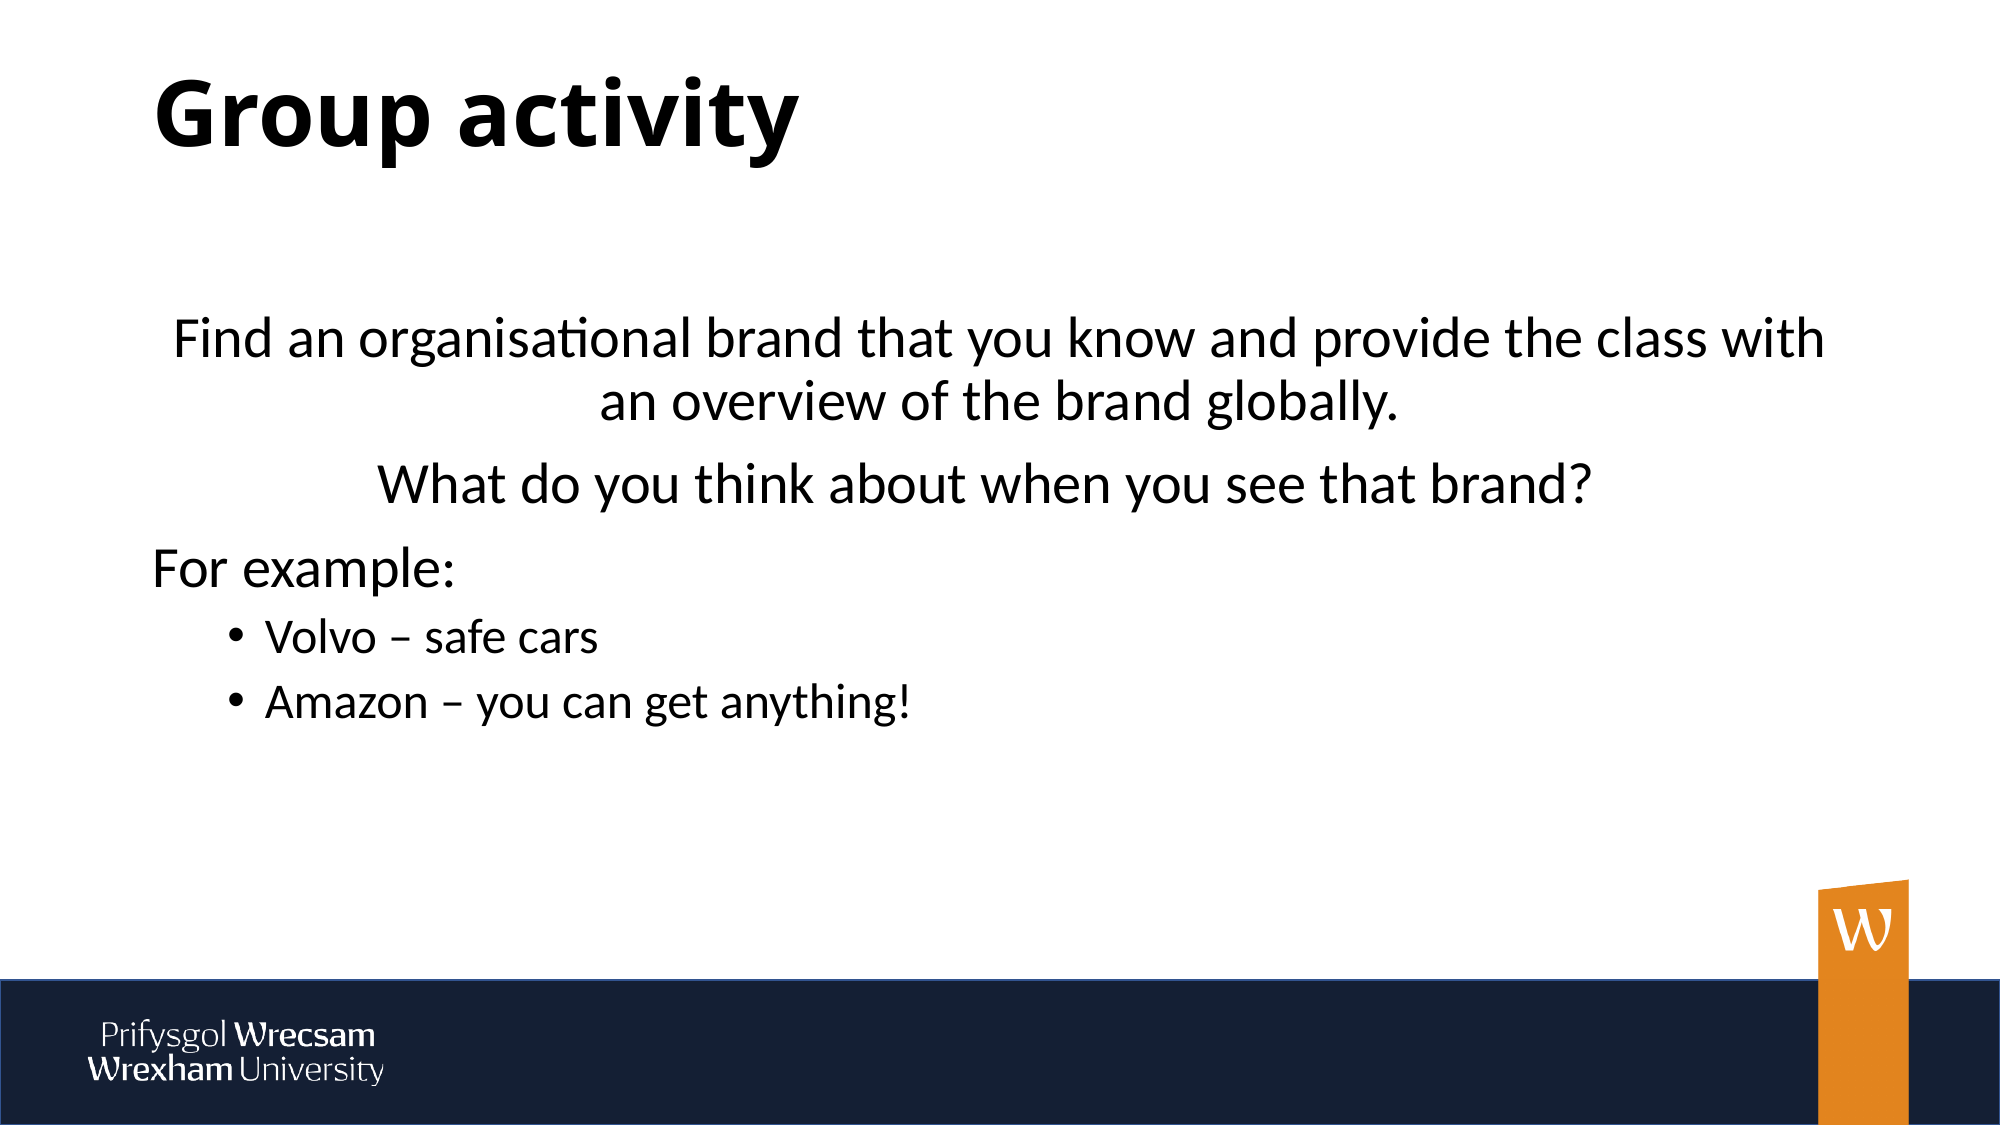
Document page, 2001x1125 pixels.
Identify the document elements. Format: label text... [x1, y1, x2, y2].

list Find an organisational brand that you know and provide the class with an overview of the brand globally. What do you think about when you see that brand? For example: Volvo – safe cars Amazon – you can get anything! [137, 299, 1863, 1014]
text_box [0, 979, 1818, 1125]
picture [1818, 879, 1909, 1125]
picture [87, 1019, 384, 1086]
text_box [1909, 979, 2000, 1125]
title Group activity [137, 59, 1863, 278]
